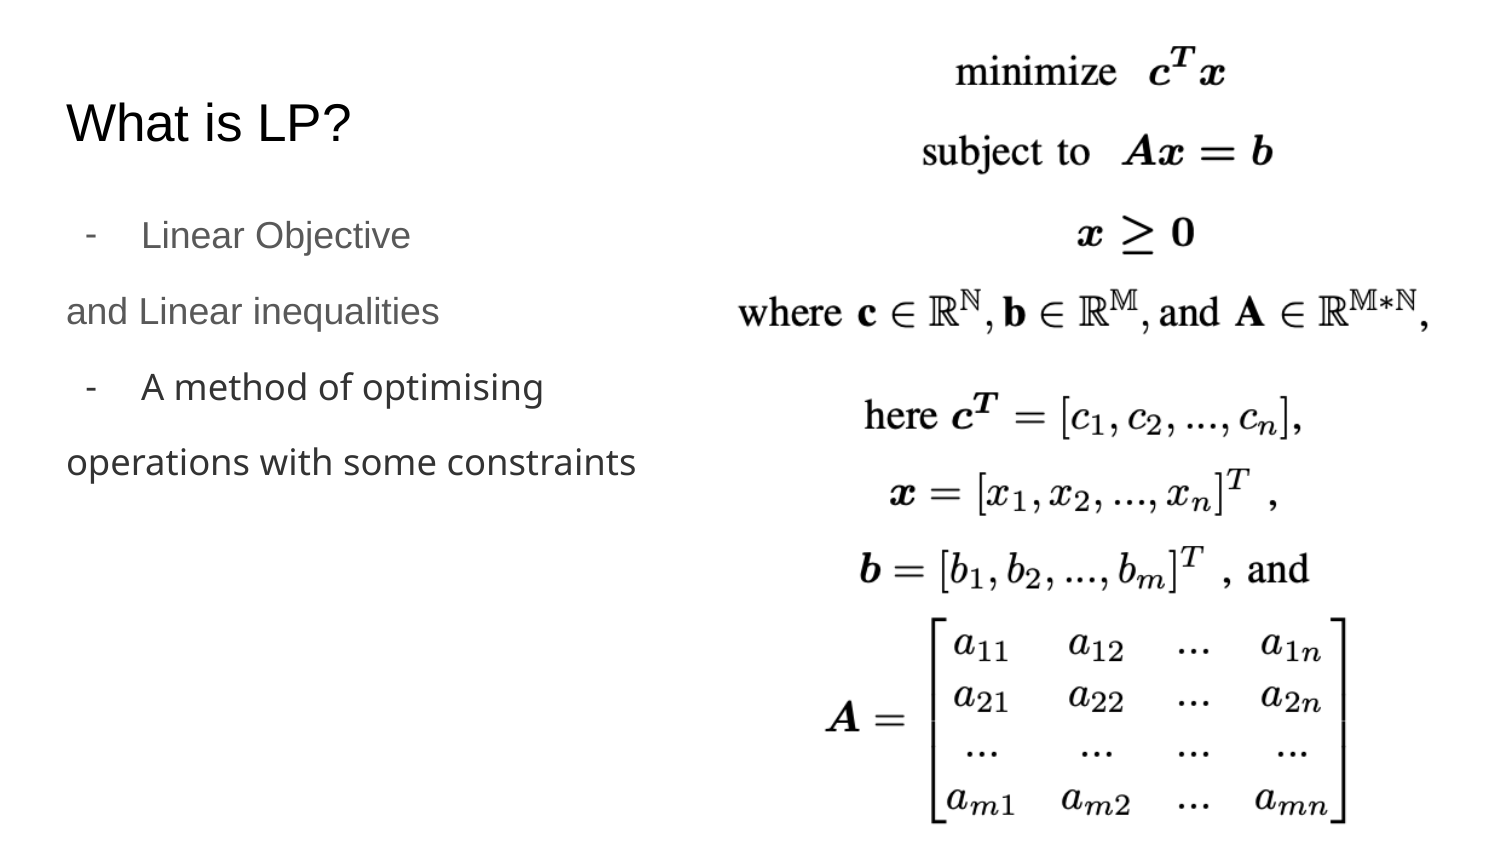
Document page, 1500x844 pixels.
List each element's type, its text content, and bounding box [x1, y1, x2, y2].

list Linear Objective and Linear inequalities A method of optimising operations with some constraints [51, 189, 636, 750]
picture [641, 0, 1500, 844]
title What is LP? [51, 72, 636, 167]
